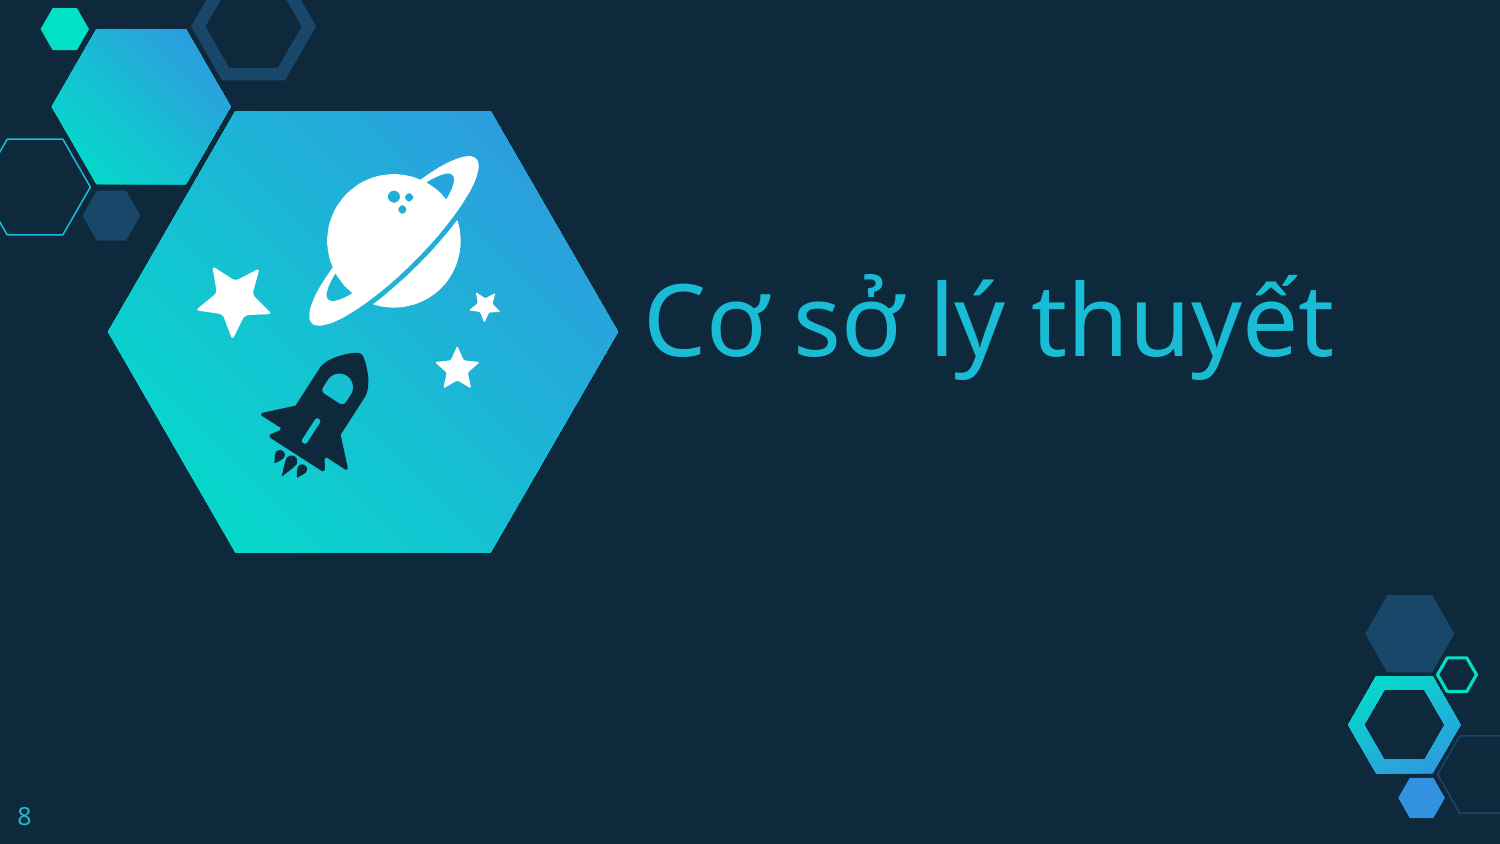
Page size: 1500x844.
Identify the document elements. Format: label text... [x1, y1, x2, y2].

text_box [263, 360, 377, 475]
slide_number 8 [2, 785, 93, 844]
text_box [483, 293, 500, 322]
text_box [435, 346, 479, 388]
title Cơ sở lý thuyết [628, 241, 1447, 433]
text_box [197, 267, 271, 338]
text_box [108, 111, 618, 553]
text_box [309, 155, 479, 326]
